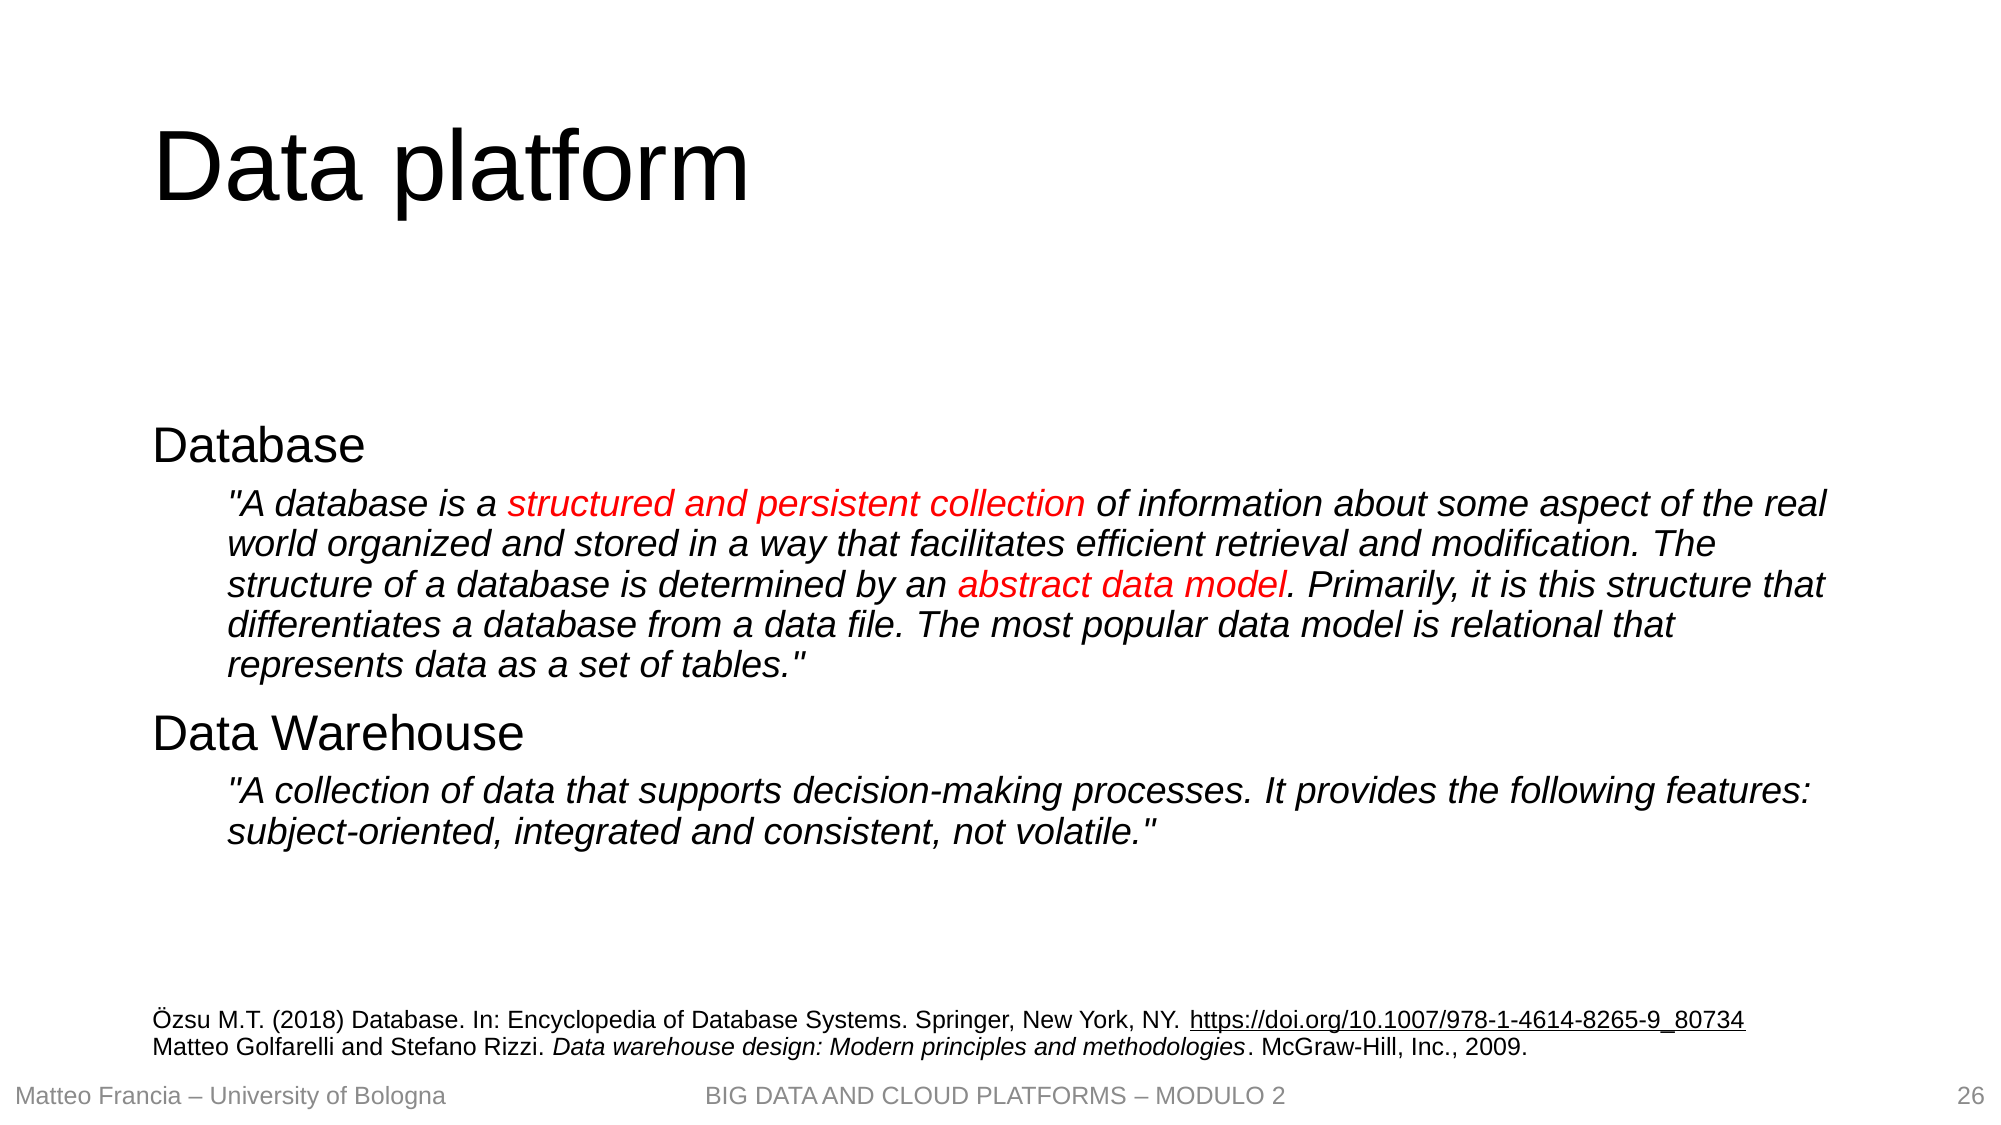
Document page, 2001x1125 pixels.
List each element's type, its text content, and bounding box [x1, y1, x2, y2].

footer Matteo Francia – University of Bologna [0, 1065, 466, 1125]
list Database "A database is a structured and persistent collection of information about some aspect of the real world organized and stored in a way that facilitates efficient retrieval and modification. The structure of a database is determined by an abstract data model. Primarily, it is this structure that differentiates a database from a data file. The most popular data model is relational that represents data as a set of tables." Data Warehouse "A collection of data that supports decision-making processes. It provides the following features: subject-oriented, integrated and consistent, not volatile." [137, 278, 1863, 993]
slide_number 26 [1550, 1065, 2000, 1125]
list Özsu M.T. (2018) Database. In: Encyclopedia of Database Systems. Springer, New York, NY. https://doi.org/10.1007/978-1-4614-8265-9_80734 Matteo Golfarelli and Stefano Rizzi. Data warehouse design: Modern principles and methodologies. McGraw-Hill, Inc., 2009. [137, 1003, 1863, 1064]
title Data platform [137, 59, 1863, 278]
